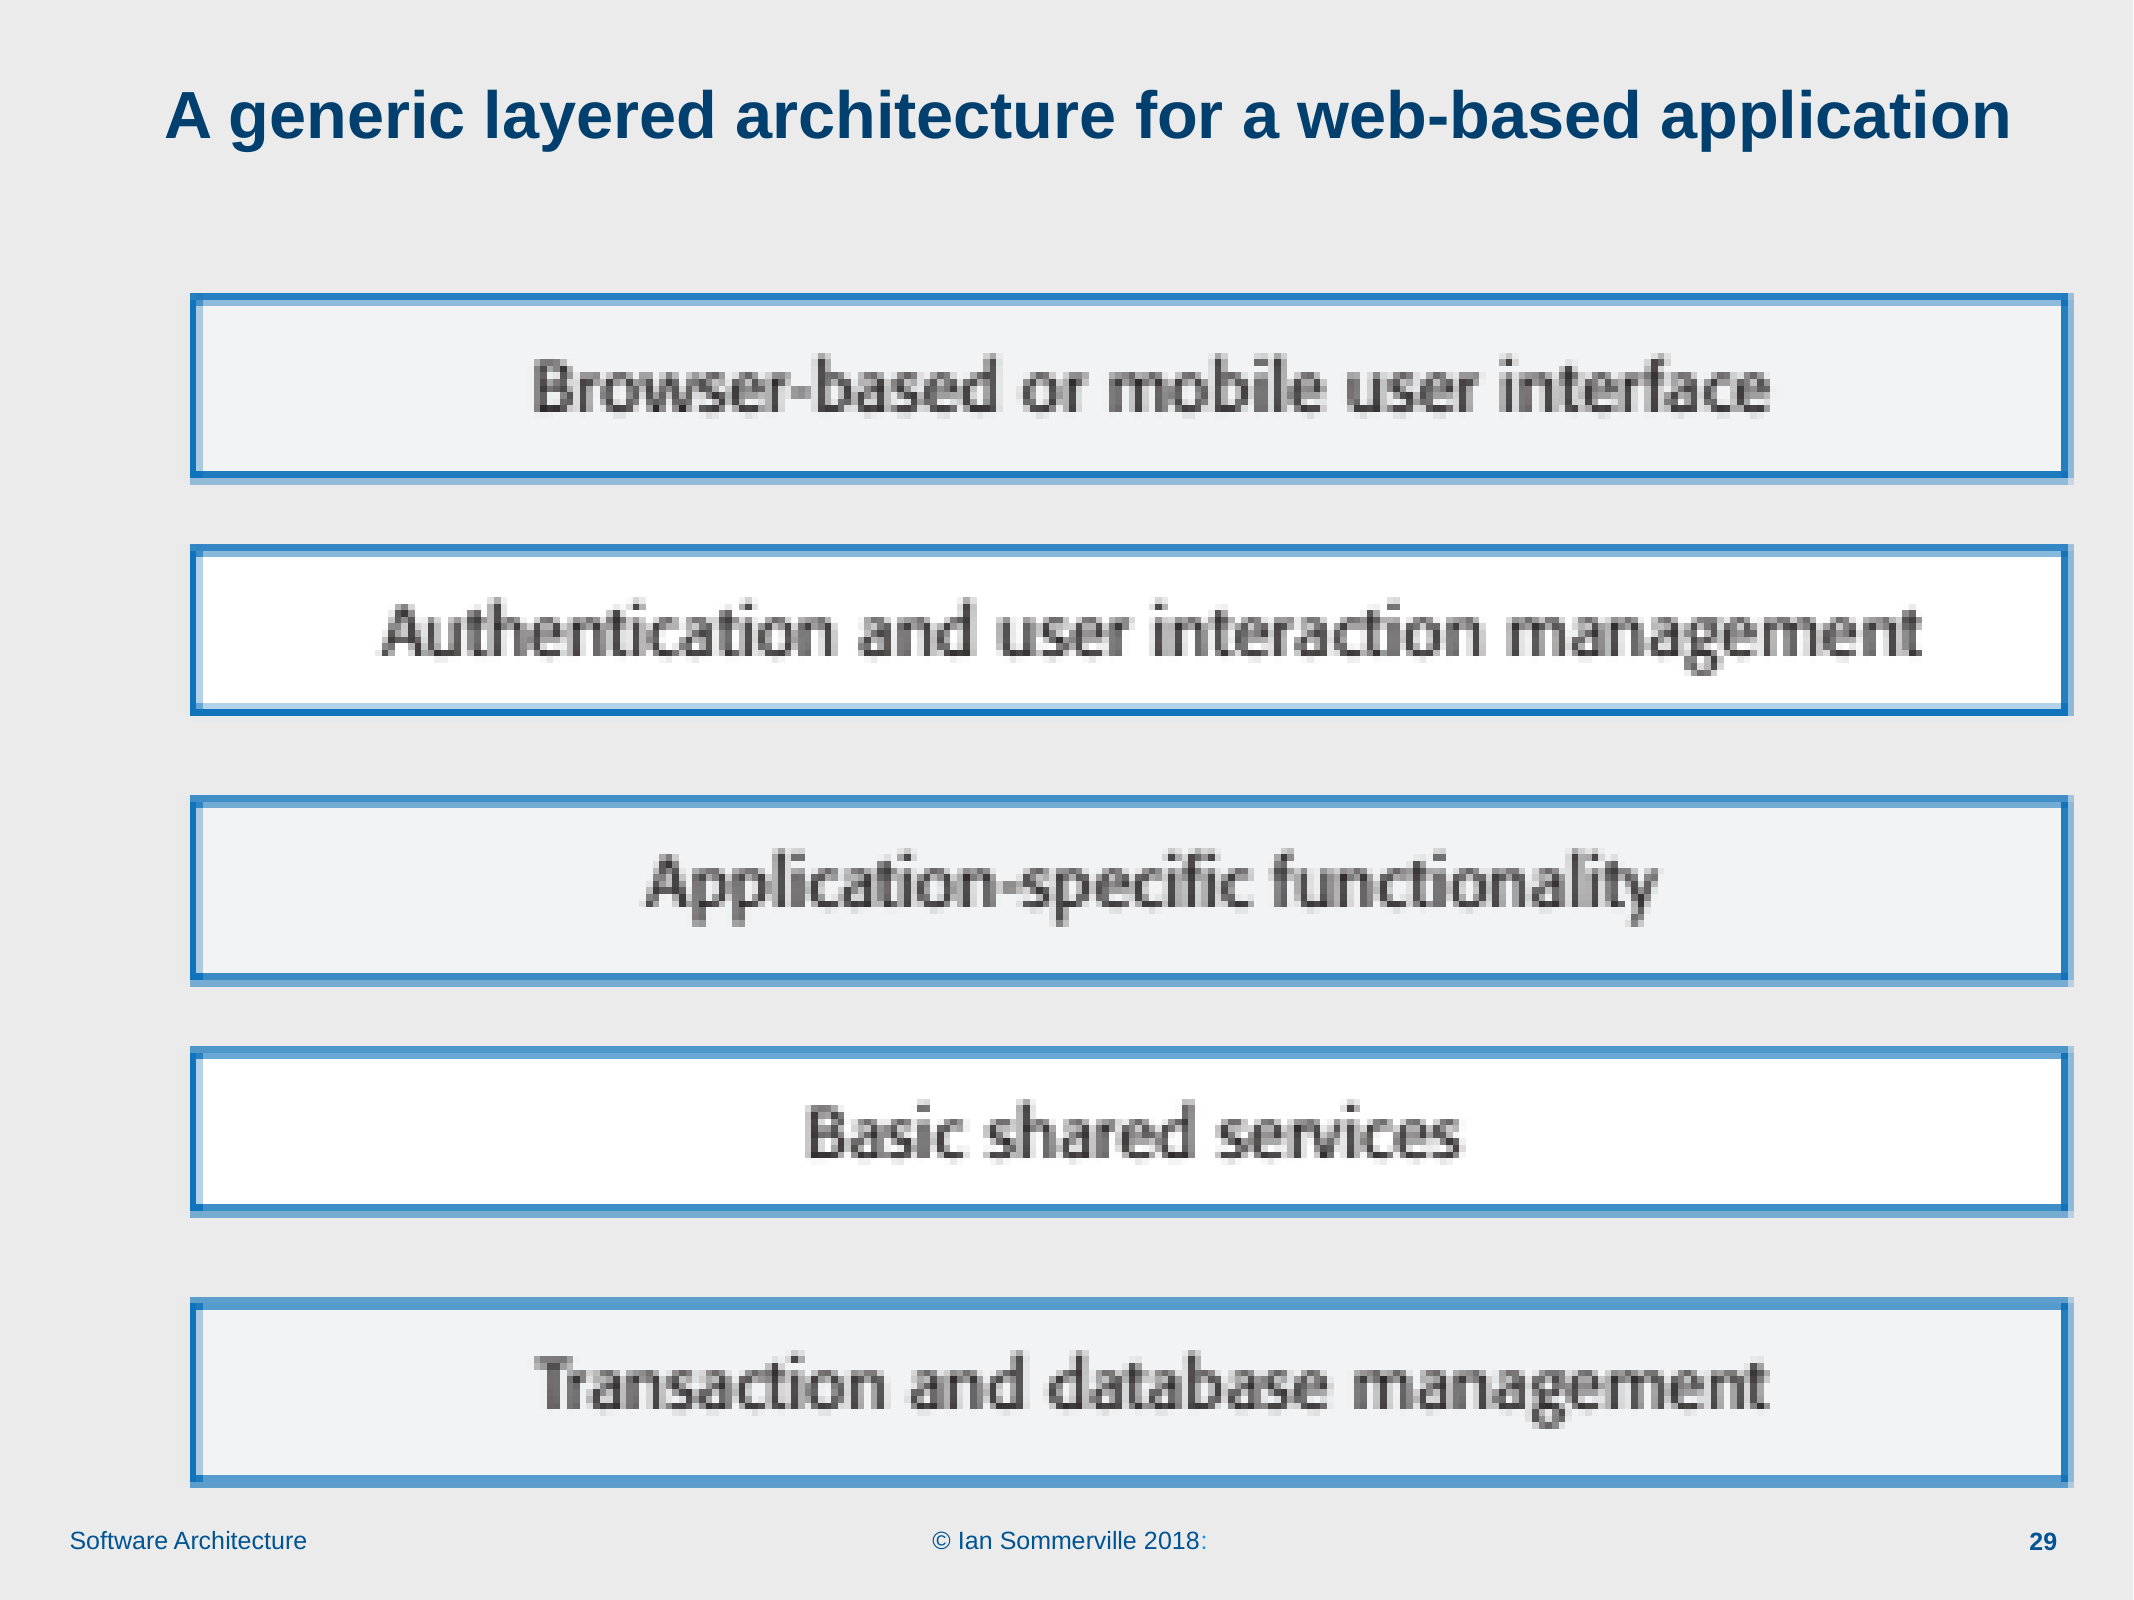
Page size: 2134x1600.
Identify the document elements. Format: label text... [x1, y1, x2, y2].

slide_number 29 [2018, 1525, 2067, 1563]
picture [155, 202, 2084, 1517]
title A generic layered architecture for a web-based application [155, 55, 2067, 169]
